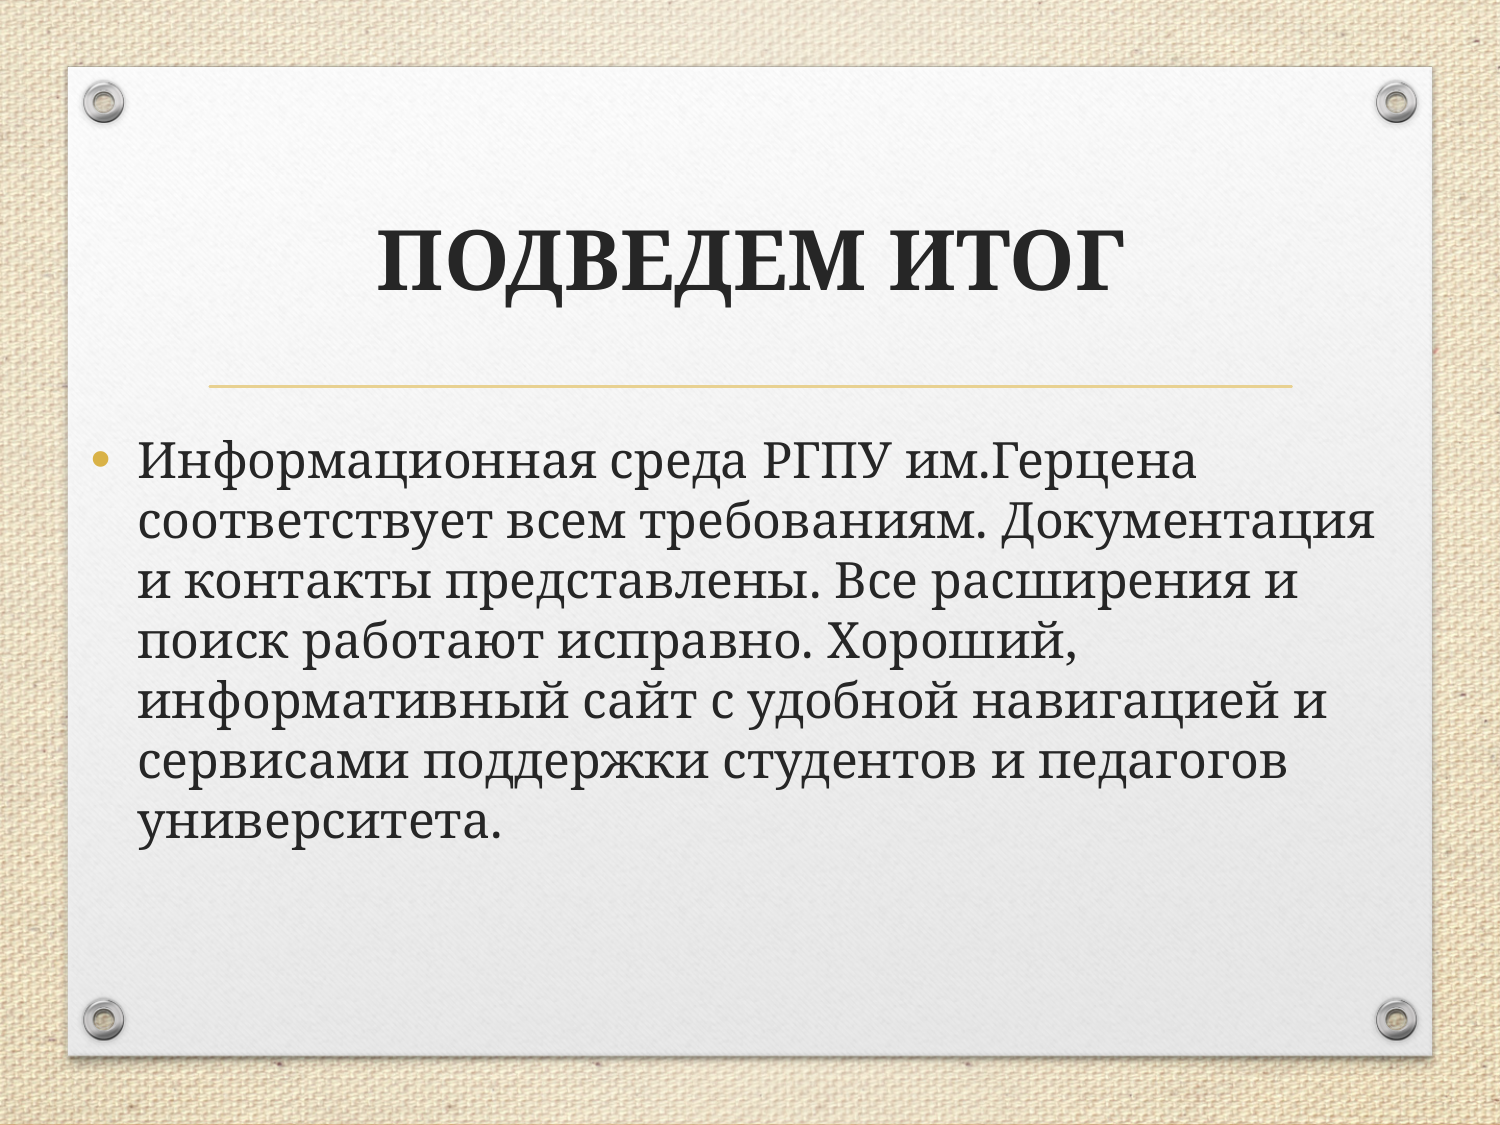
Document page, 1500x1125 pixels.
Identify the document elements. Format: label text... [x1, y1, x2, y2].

title ПОДВЕДЕМ ИТОГ [193, 150, 1309, 365]
picture [0, 0, 1500, 1125]
list Информационная среда РГПУ им.Герцена соответствует всем требованиям. Документация и контакты представлены. Все расширения и поиск работают исправно. Хороший, информативный сайт с удобной навигацией и сервисами поддержки студентов и педагогов университета. [75, 420, 1426, 1125]
